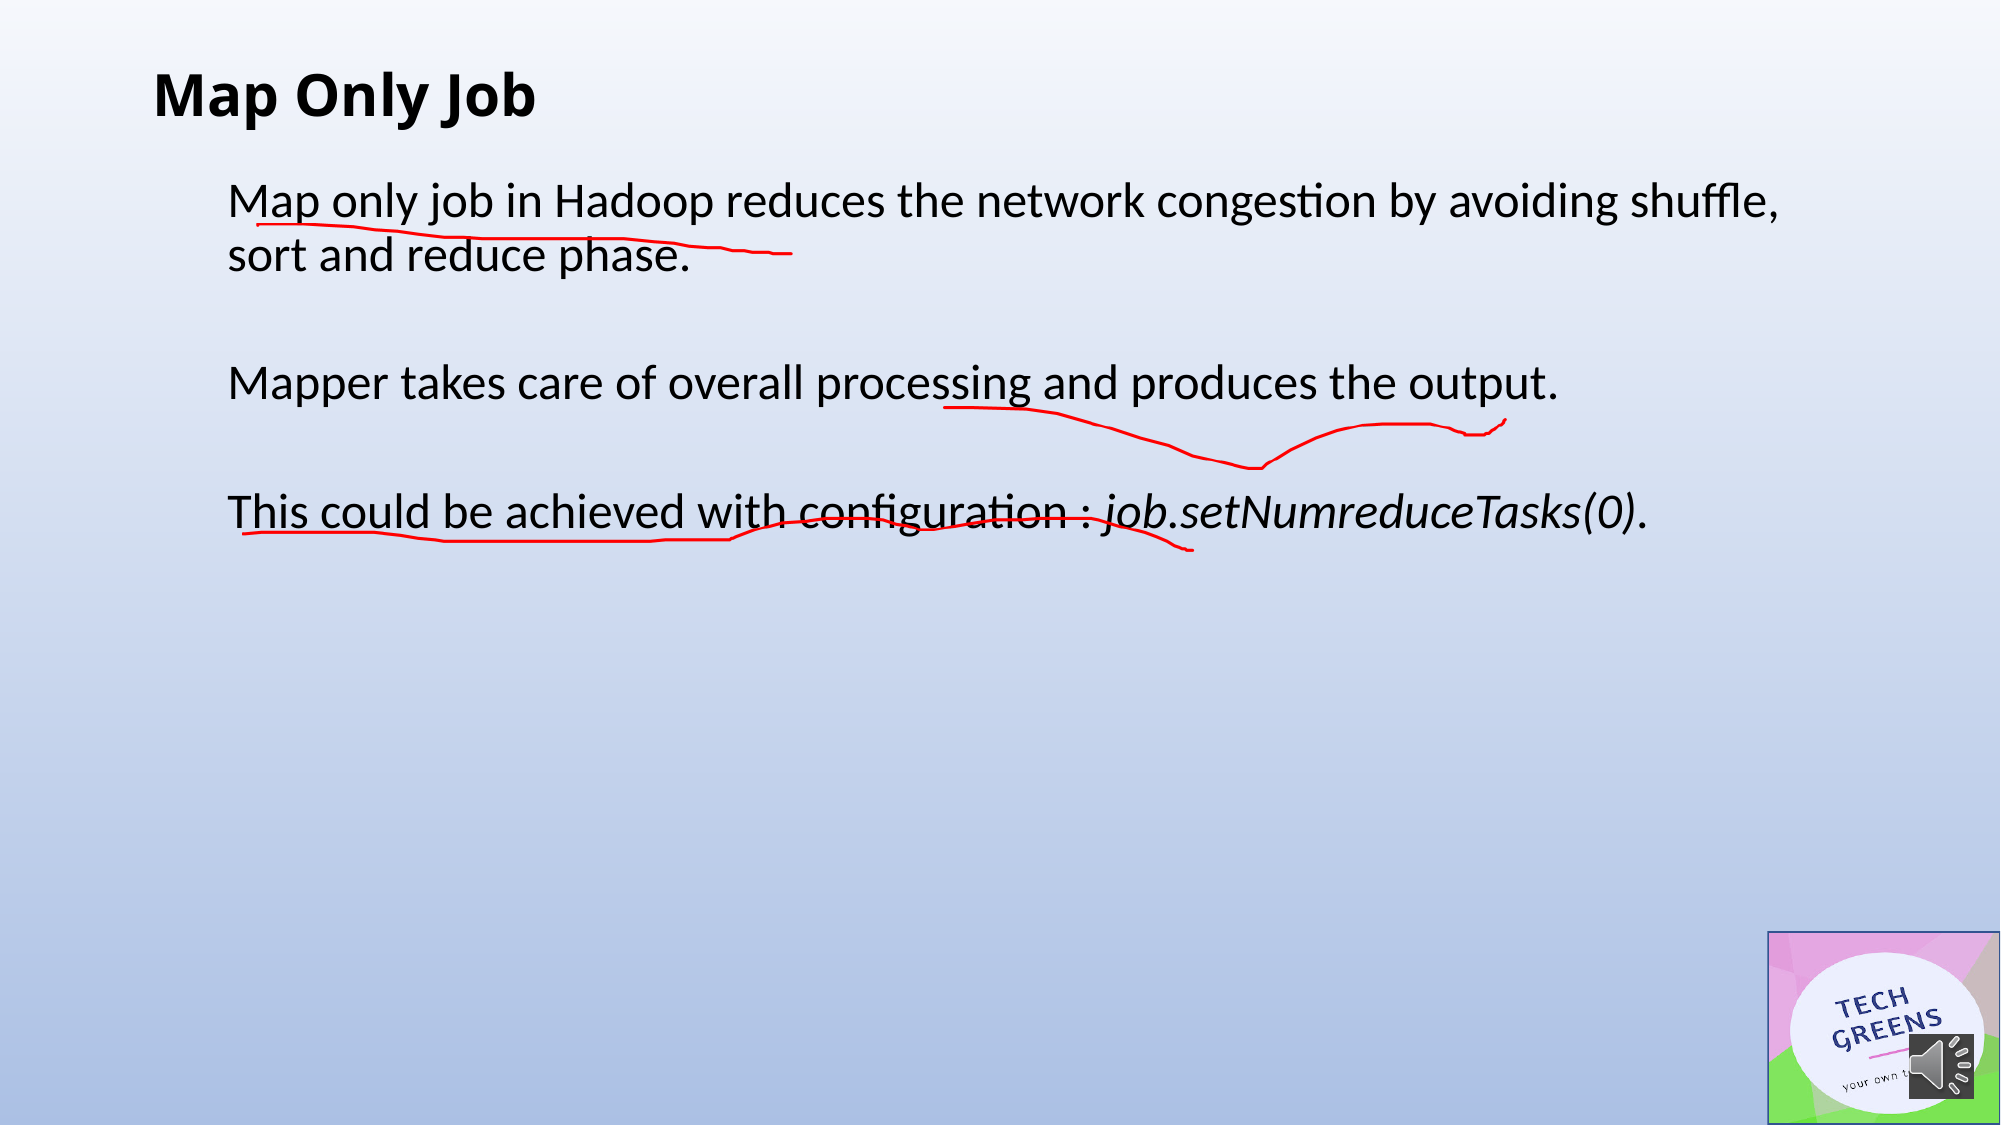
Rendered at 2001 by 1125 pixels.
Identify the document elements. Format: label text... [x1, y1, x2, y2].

picture [242, 223, 1517, 562]
picture [1769, 933, 1999, 1123]
list Map only job in Hadoop reduces the network congestion by avoiding shuffle, sort and reduce phase. Mapper takes care of overall processing and produces the output. This could be achieved with configuration : job.setNumreduceTasks(0). [137, 166, 1863, 1014]
title Map Only Job [137, 59, 1863, 135]
